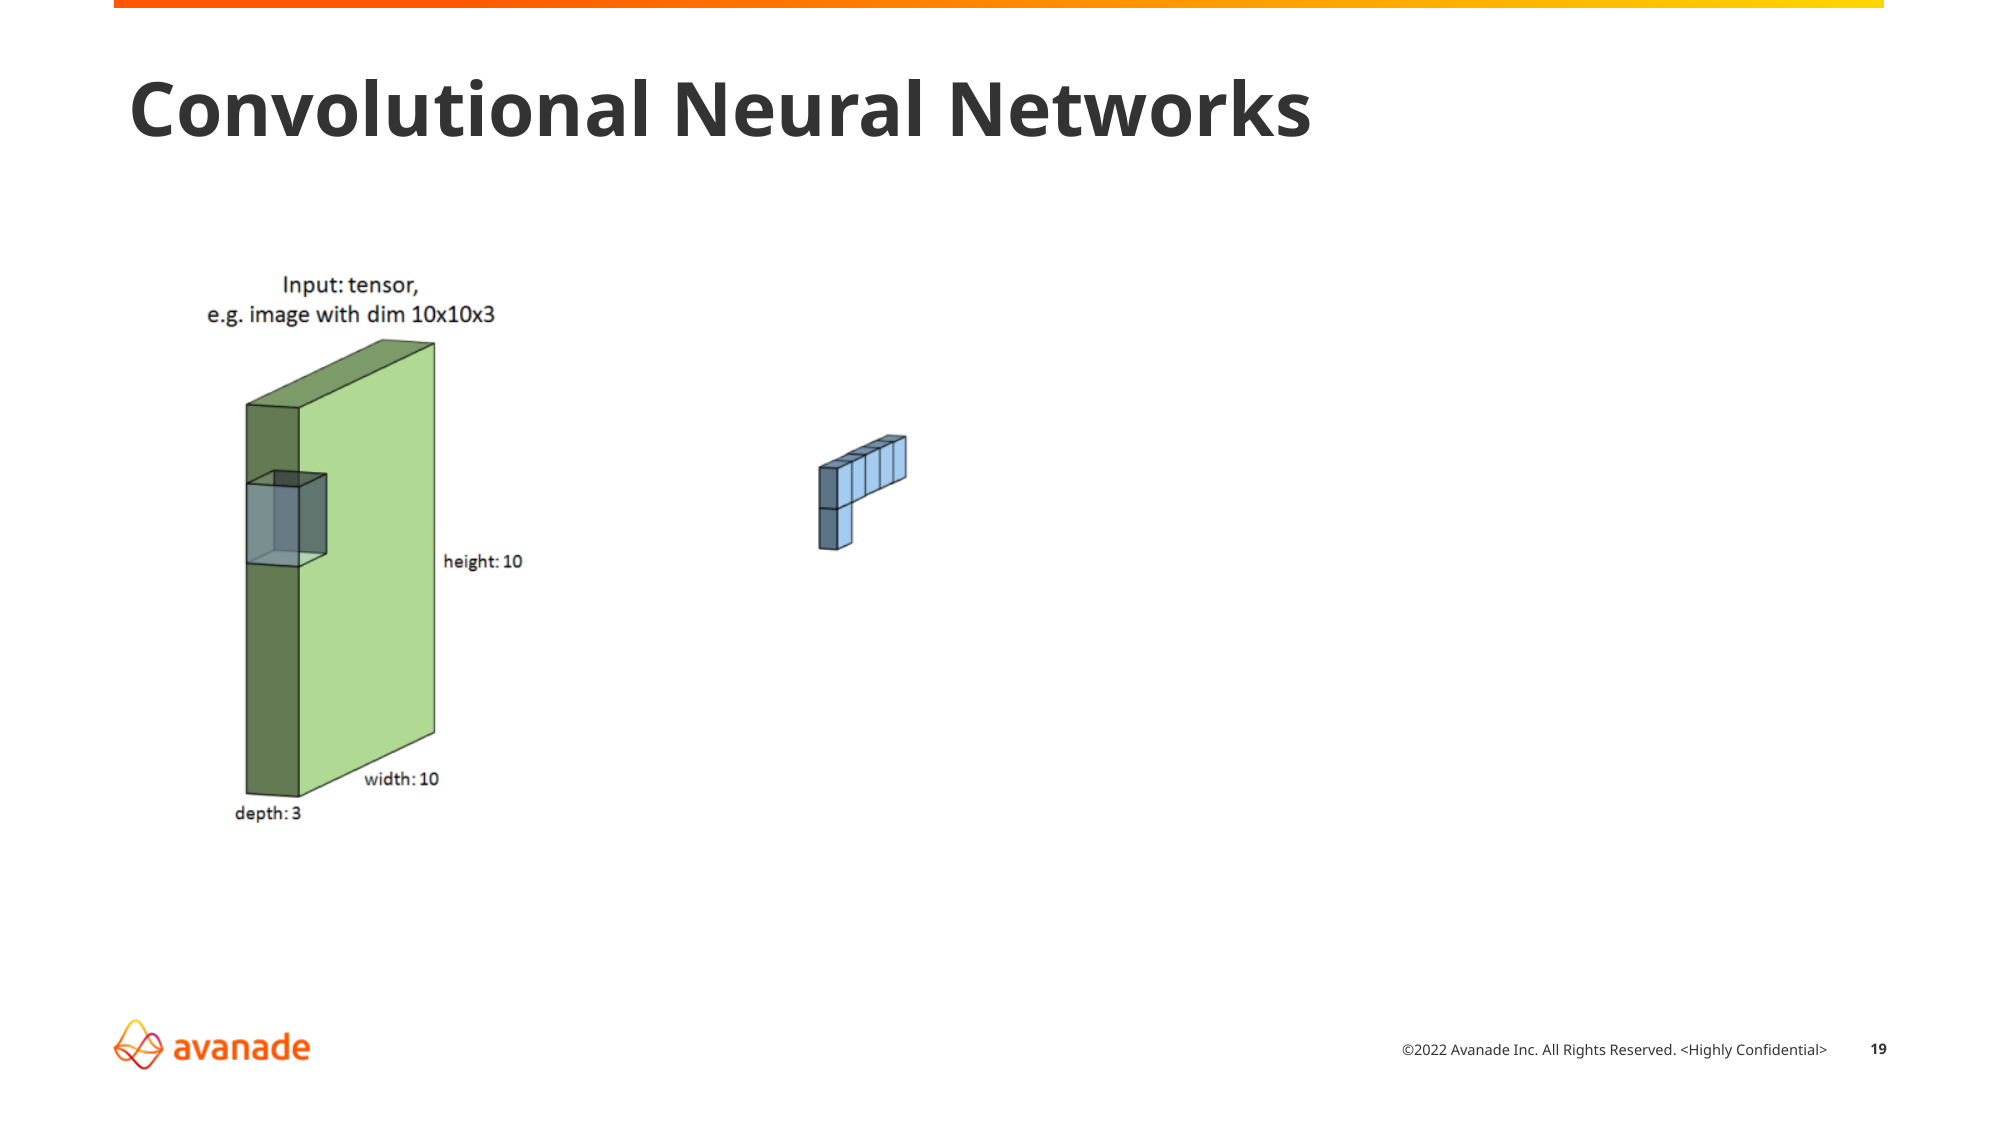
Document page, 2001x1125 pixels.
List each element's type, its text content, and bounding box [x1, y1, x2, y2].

picture [93, 999, 339, 1090]
title Convolutional Neural Networks [113, 64, 1883, 228]
picture [191, 227, 935, 843]
